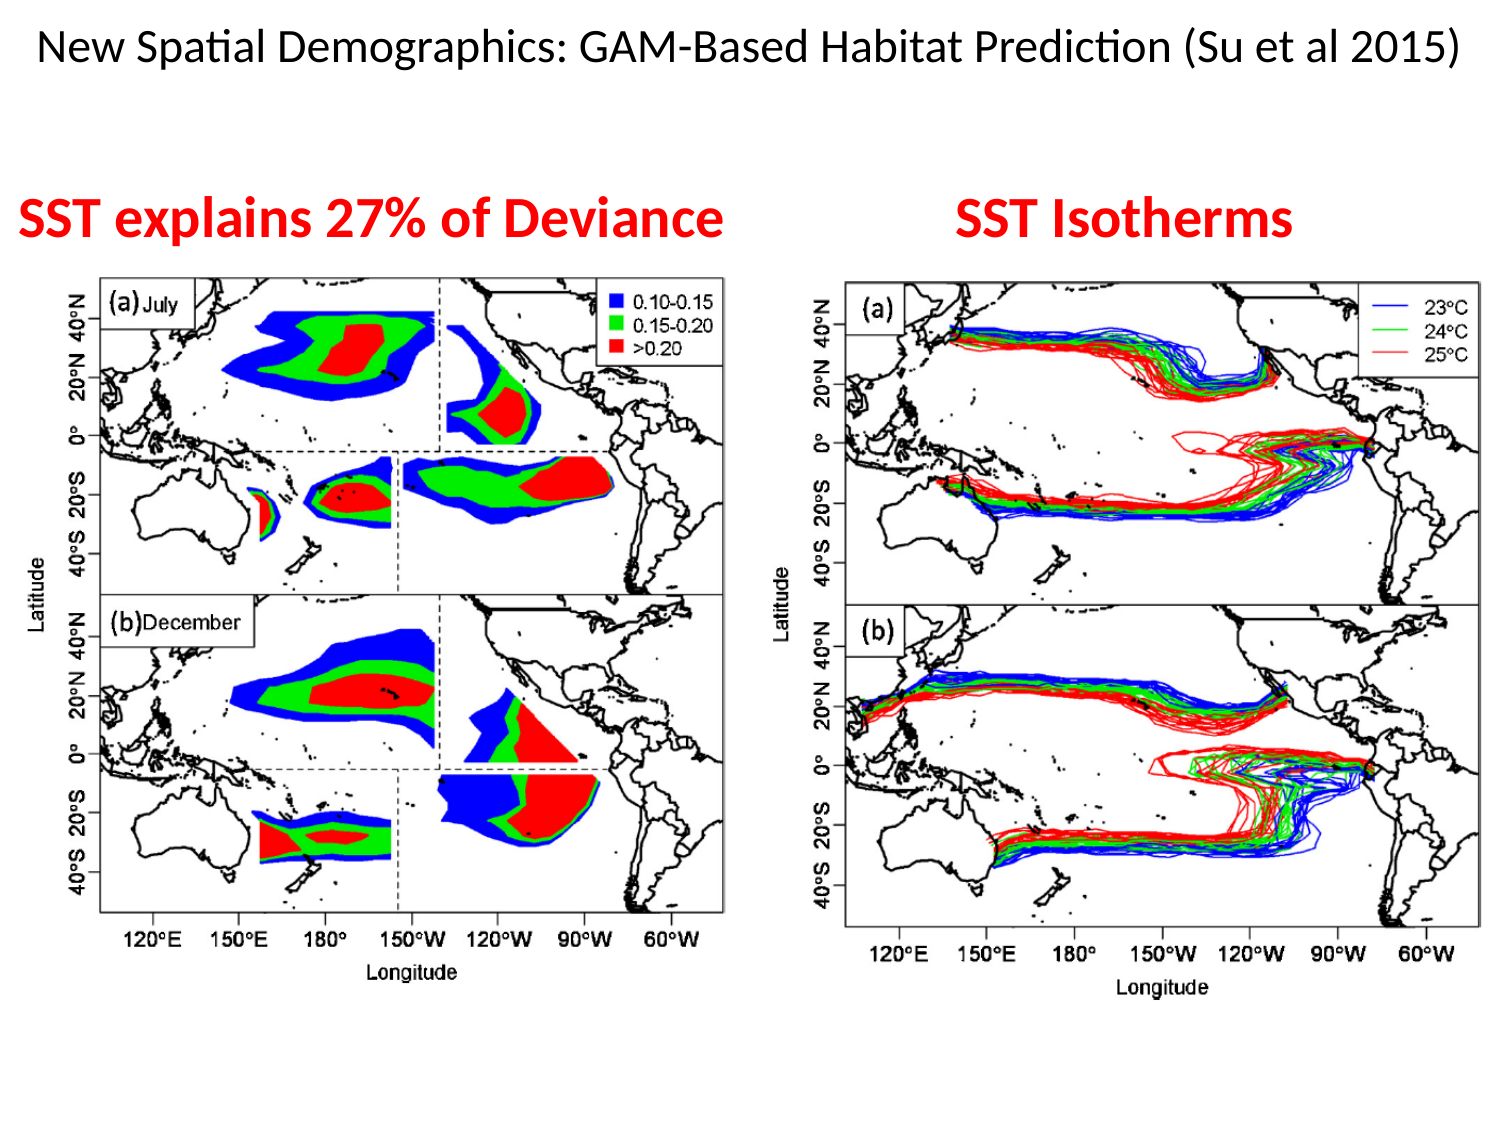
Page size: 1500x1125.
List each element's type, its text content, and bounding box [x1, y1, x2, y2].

title New Spatial Demographics: GAM-Based Habitat Prediction (Su et al 2015) [0, 0, 1500, 88]
text_box SST explains 27% of Deviance [3, 171, 741, 255]
picture [0, 256, 1500, 1013]
text_box SST Isotherms [940, 171, 1309, 257]
